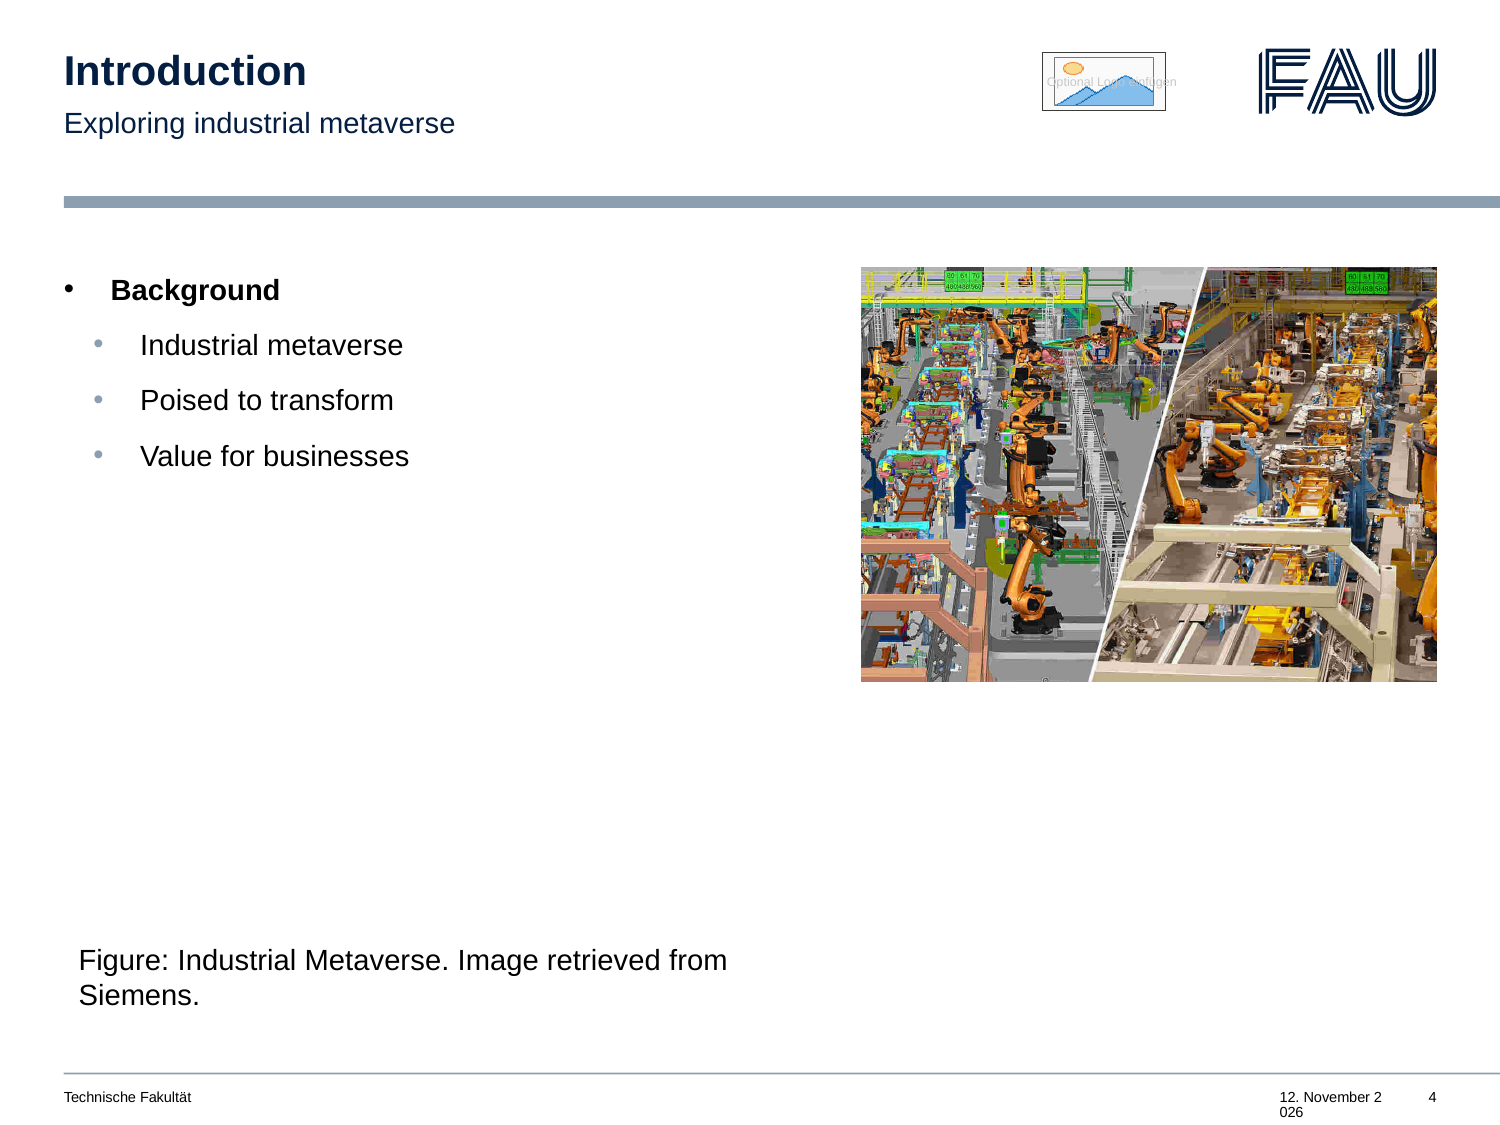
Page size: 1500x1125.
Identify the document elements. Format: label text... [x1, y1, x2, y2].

text_box Figure: Industrial Metaverse. Image retrieved from Siemens. [63, 933, 840, 1019]
picture [861, 267, 1437, 682]
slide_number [1279, 1088, 1387, 1106]
title Introduction [63, 49, 906, 95]
list Background Industrial metaverse Poised to transform Value for businesses [63, 267, 1437, 1018]
list Exploring industrial metaverse [63, 100, 906, 137]
picture [1037, 49, 1171, 113]
slide_number 4 [1406, 1088, 1437, 1106]
footer Technische Fakultät [63, 1088, 737, 1106]
